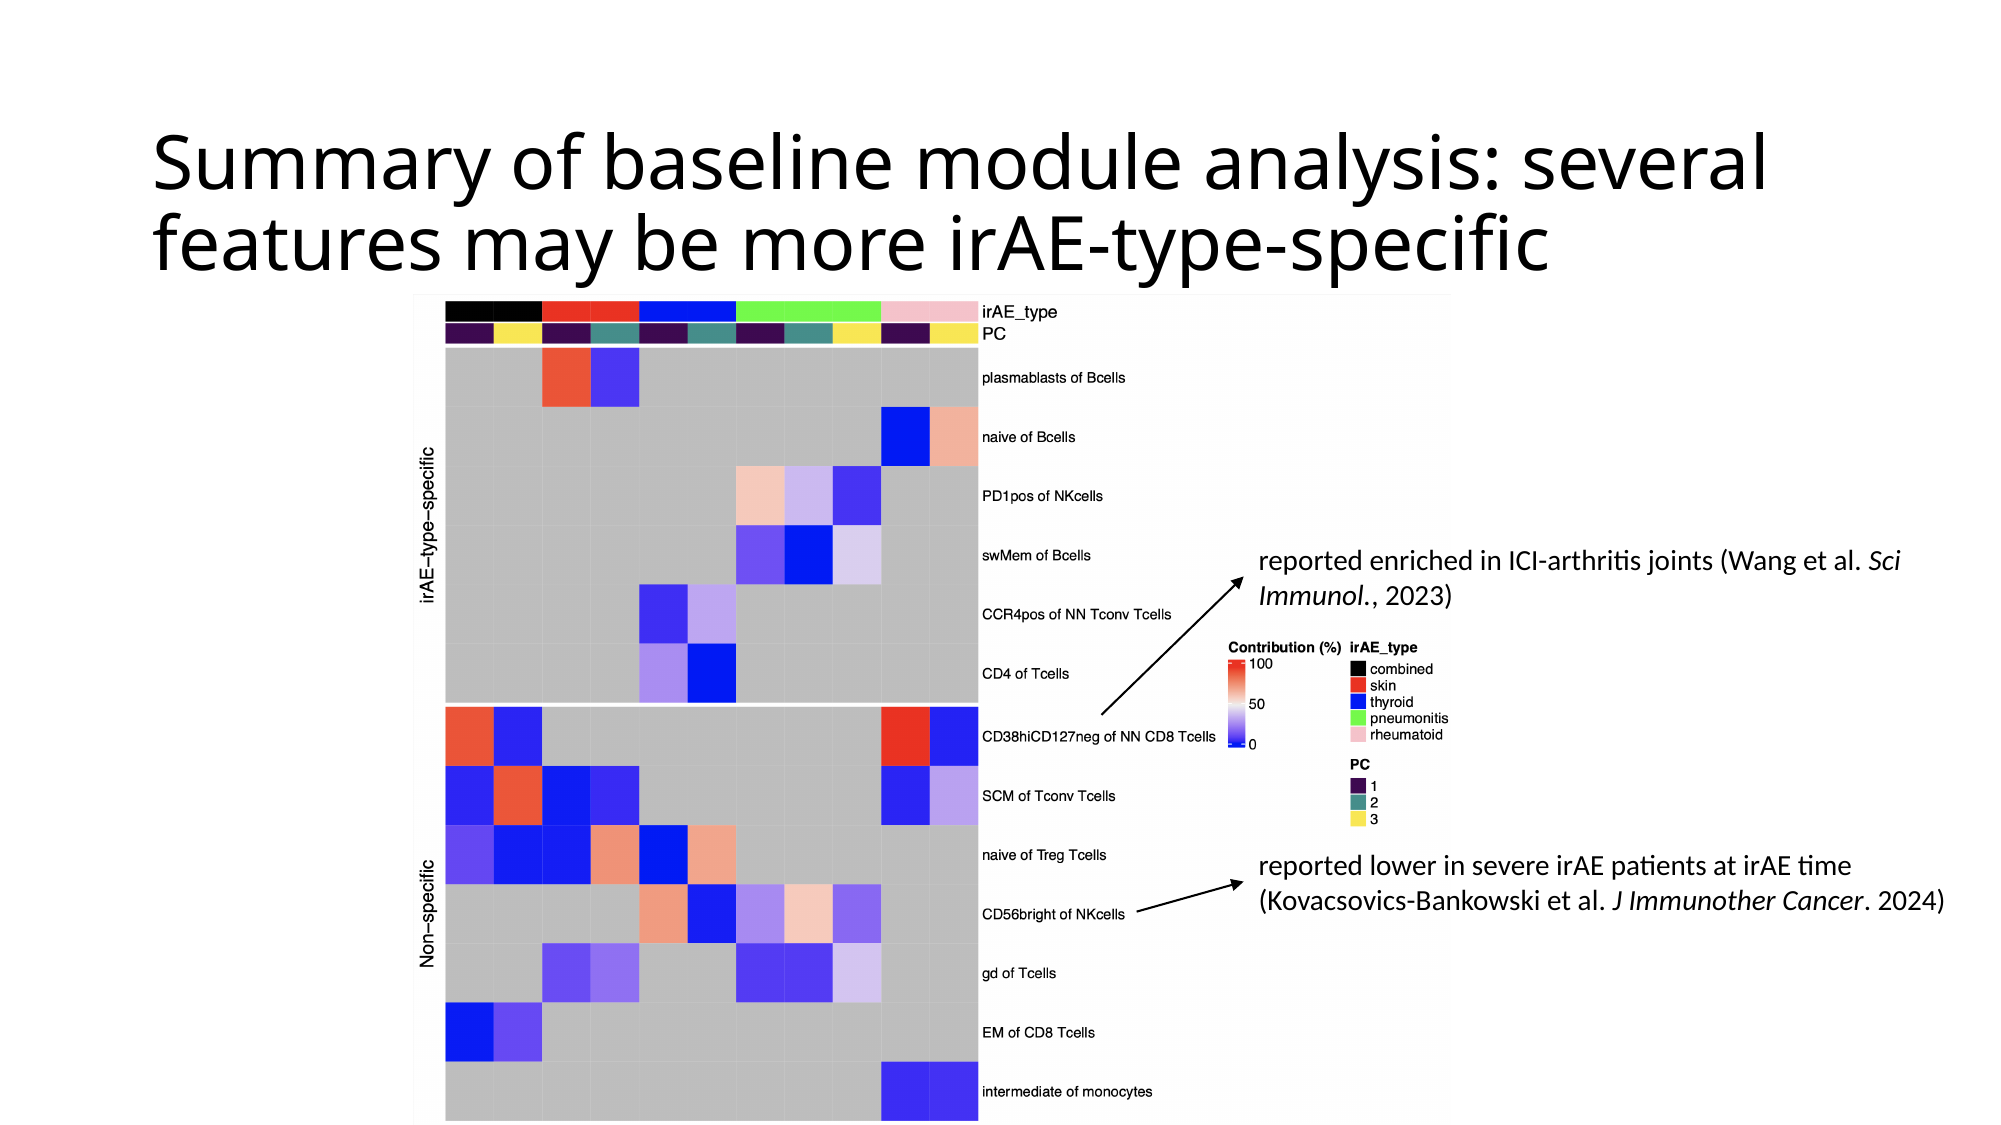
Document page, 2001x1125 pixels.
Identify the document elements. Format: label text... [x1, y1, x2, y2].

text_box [1136, 882, 1244, 912]
title Summary of baseline module analysis: several features may be more irAE-type-specific [137, 97, 1843, 315]
text_box reported lower in severe irAE patients at irAE time (Kovacsovics-Bankowski et al. J Immunother Cancer. 2024) [1451, 839, 2000, 924]
picture [413, 294, 1451, 1125]
text_box reported enriched in ICI-arthritis joints (Wang et al. Sci Immunol., 2023) [1451, 534, 2000, 619]
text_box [1101, 576, 1244, 715]
